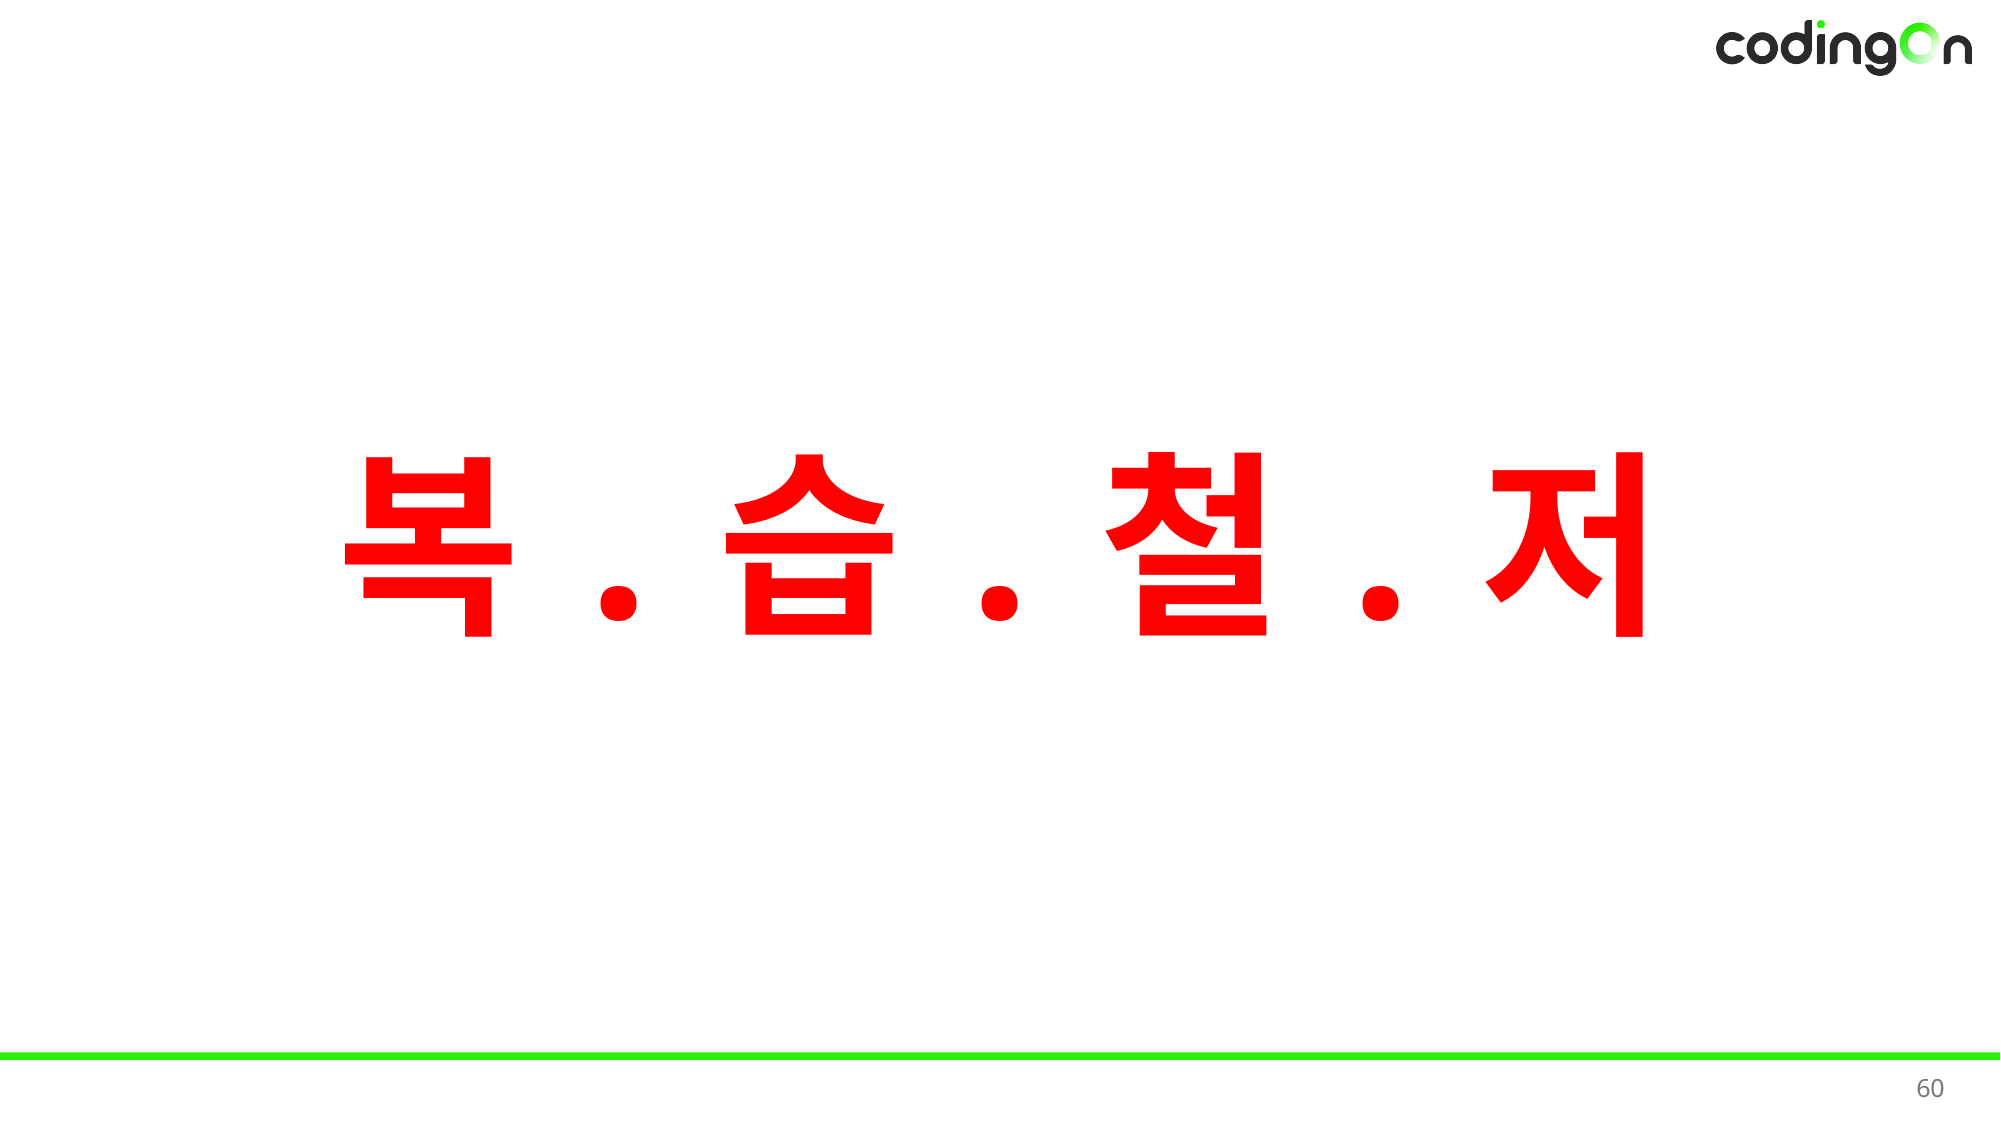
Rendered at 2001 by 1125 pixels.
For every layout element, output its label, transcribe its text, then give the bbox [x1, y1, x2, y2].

picture [1716, 20, 1972, 76]
slide_number 60 [1509, 1059, 1960, 1120]
text_box 복.습.철.저 [272, 440, 1728, 714]
